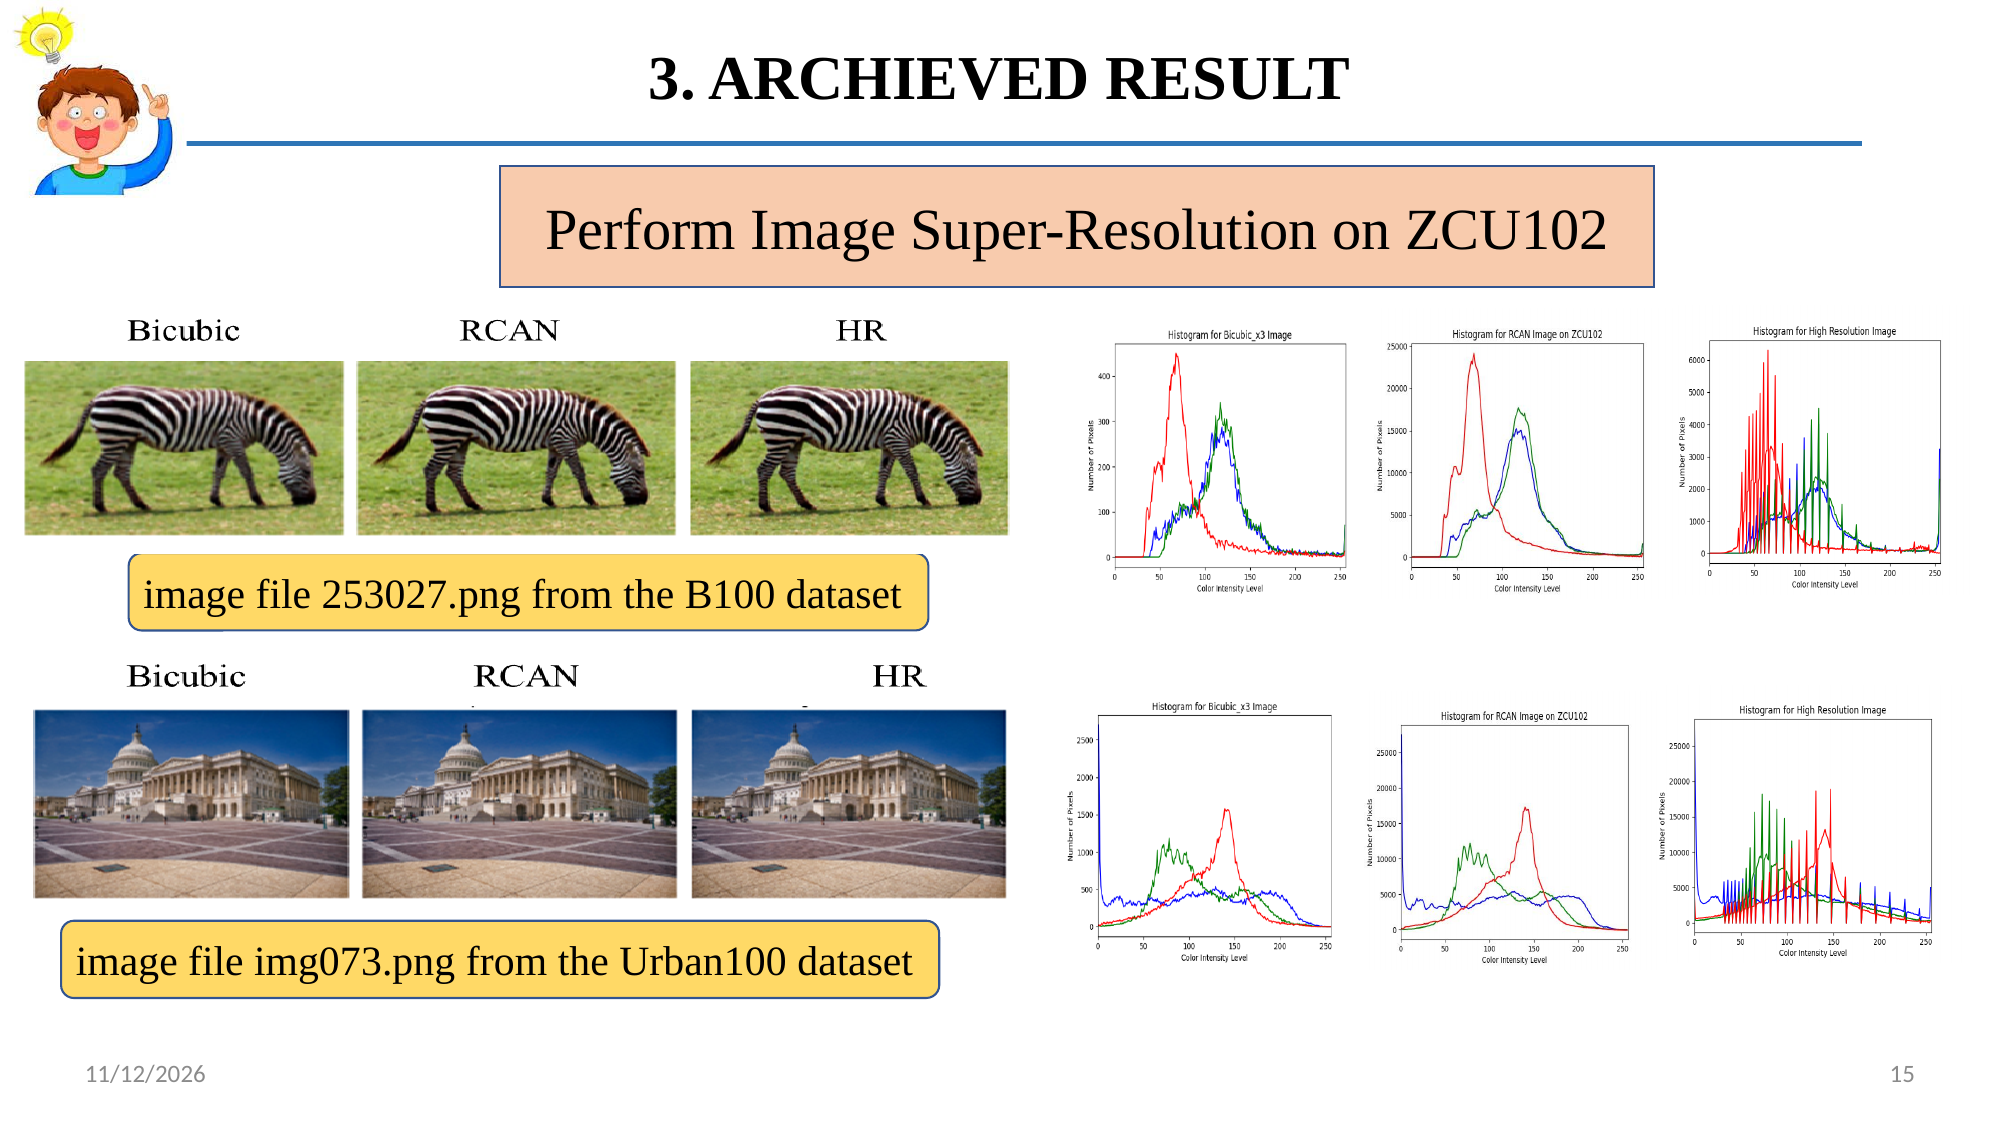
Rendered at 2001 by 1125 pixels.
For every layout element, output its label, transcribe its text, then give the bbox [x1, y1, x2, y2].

picture [0, 0, 187, 198]
text_box Perform Image Super-Resolution on ZCU102 [499, 165, 1655, 288]
text_box 3. ARCHIEVED RESULT [236, 29, 1764, 120]
text_box 15 [1865, 1043, 1931, 1103]
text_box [13, 660, 1962, 1043]
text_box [0, 305, 1970, 631]
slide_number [69, 1043, 520, 1103]
